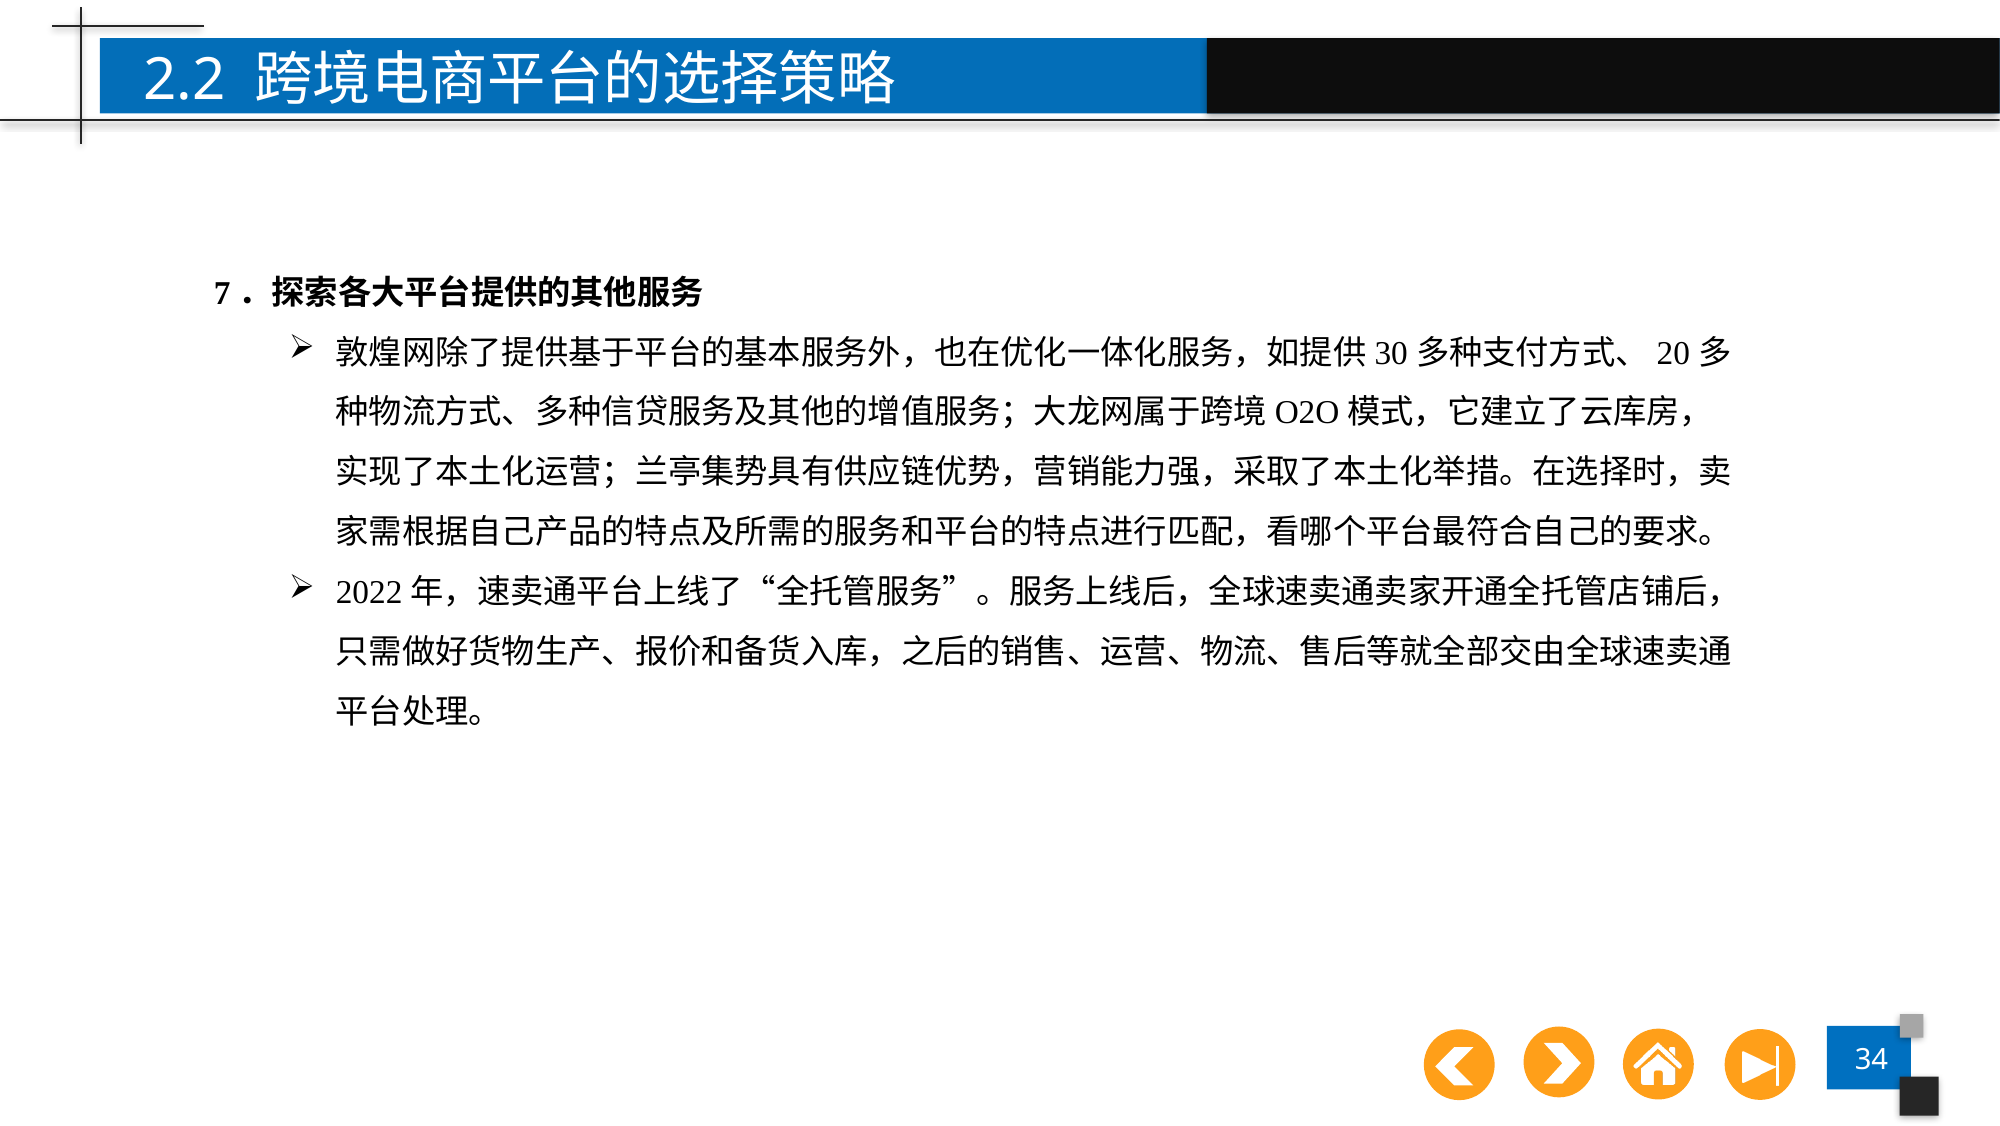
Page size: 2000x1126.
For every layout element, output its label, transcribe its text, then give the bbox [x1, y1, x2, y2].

picture [1742, 1046, 1779, 1086]
text_box 2.2 跨境电商平台的选择策略 [128, 33, 911, 119]
text_box 7．探索各大平台提供的其他服务 敦煌网除了提供基于平台的基本服务外，也在优化一体化服务，如提供30多种支付方式、20多种物流方式、多种信贷服务及其他的增值服务；大龙网属于跨境O2O模式，它建立了云库房，实现了本土化运营；兰亭集势具有供应链优势，营销能力强，采取了本土化举措。在选择时，卖家需根据自己产品的特点及所需的服务和平台的特点进行匹配，看哪个平台最符合自己的要求。 2022年，速卖通平台上线了“全托管服务”。服务上线后，全球速卖通卖家开通全托管店铺后，只需做好货物生产、报价和备货入库，之后的销售、运营、物流、售后等就全部交由全球速卖通平台处理。 [199, 243, 1752, 738]
picture [1633, 1042, 1682, 1085]
